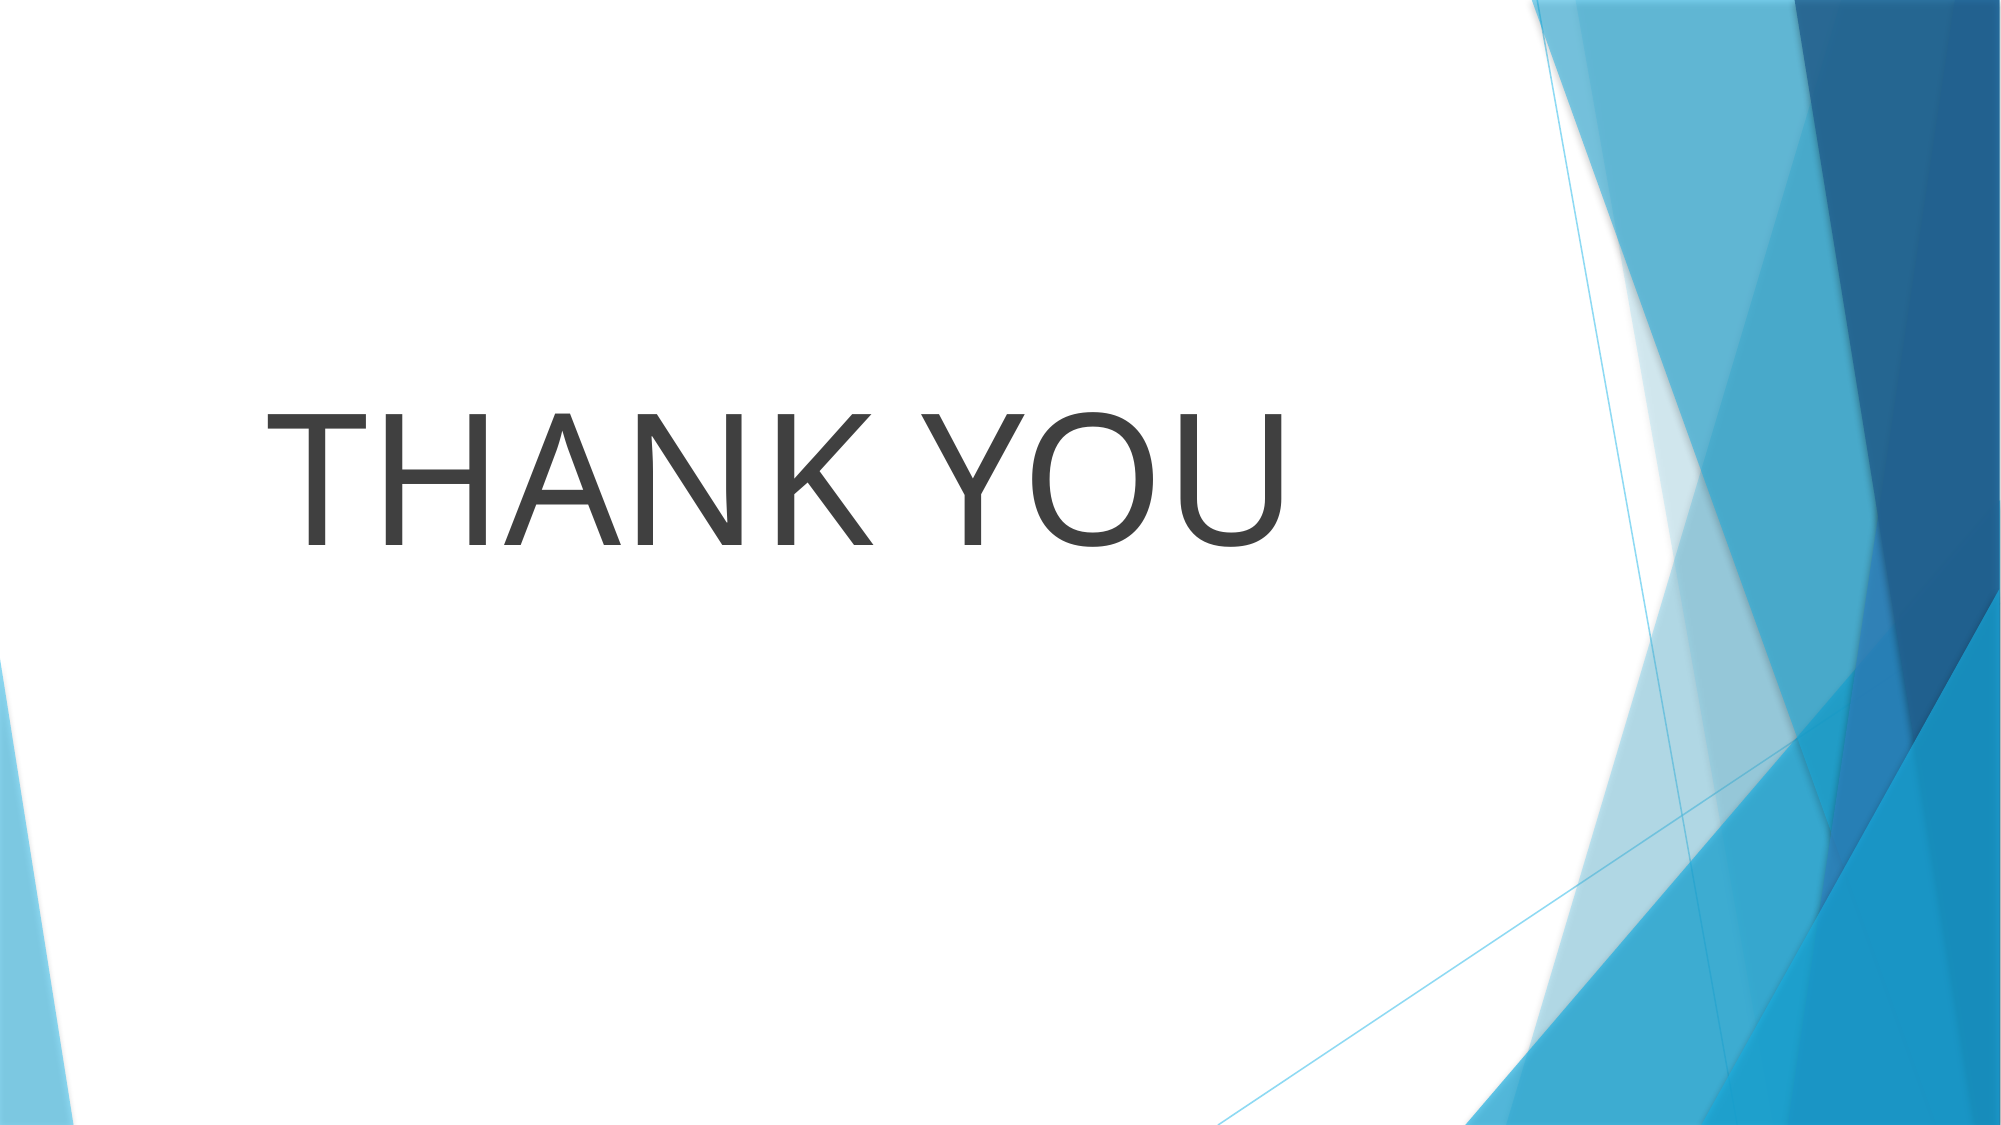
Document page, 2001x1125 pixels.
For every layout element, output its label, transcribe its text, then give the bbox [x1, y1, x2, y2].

list THANK YOU [251, 354, 1522, 992]
